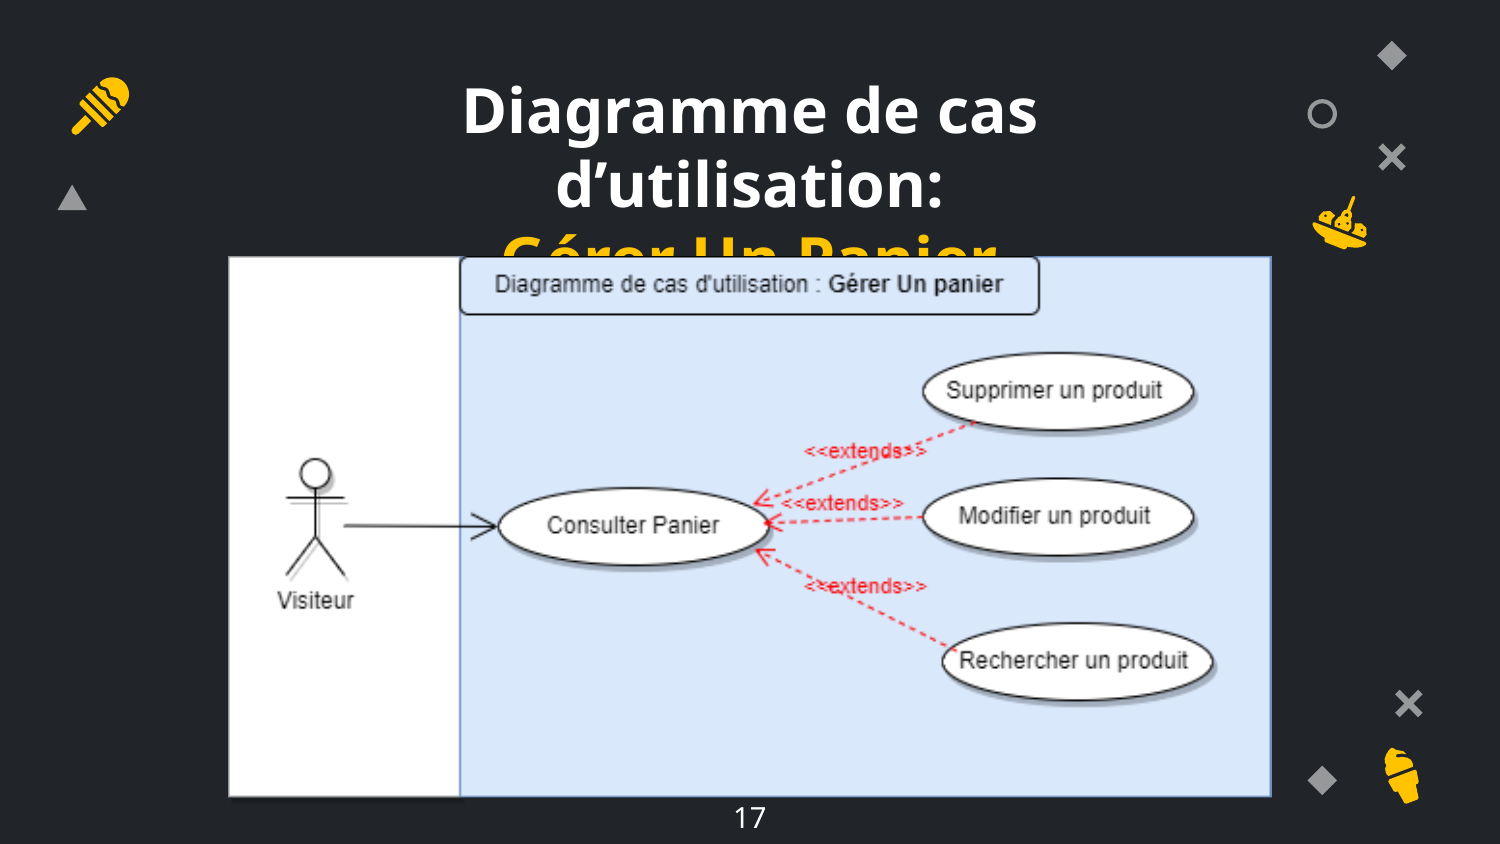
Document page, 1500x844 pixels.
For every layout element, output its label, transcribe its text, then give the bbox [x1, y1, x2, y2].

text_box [1315, 193, 1374, 248]
text_box [1307, 765, 1338, 796]
text_box 17 [685, 814, 815, 842]
text_box [57, 184, 87, 211]
text_box [1307, 99, 1338, 129]
title Diagramme de cas d’utilisation: Gérer Un Panier [253, 55, 1247, 233]
picture [228, 256, 1272, 806]
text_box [70, 77, 131, 136]
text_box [1386, 745, 1418, 804]
text_box [1378, 143, 1406, 171]
text_box [1377, 40, 1407, 71]
text_box [1395, 689, 1423, 718]
